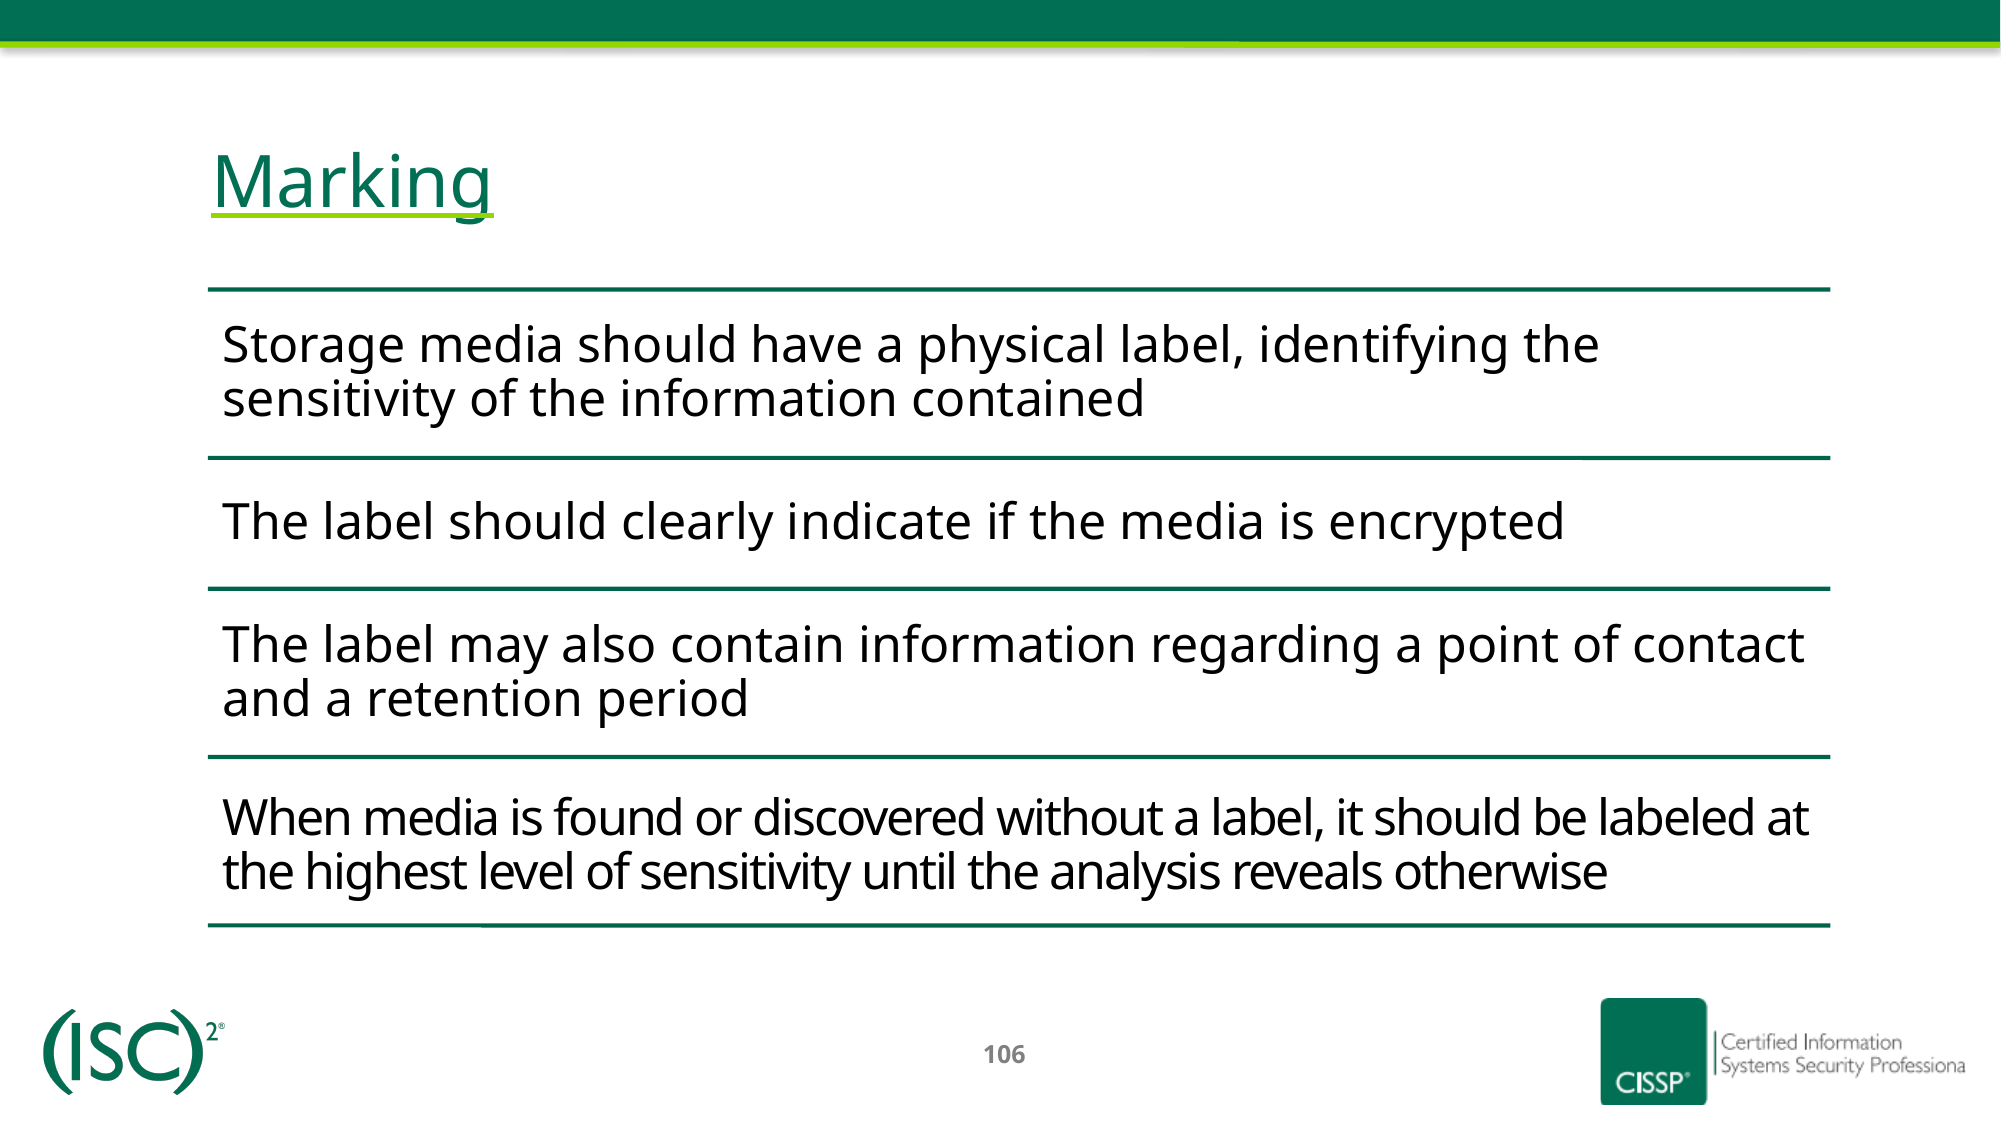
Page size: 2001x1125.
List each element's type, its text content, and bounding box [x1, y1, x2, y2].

title Marking [196, 91, 1618, 280]
picture [40, 1005, 228, 1099]
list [207, 289, 1831, 1095]
